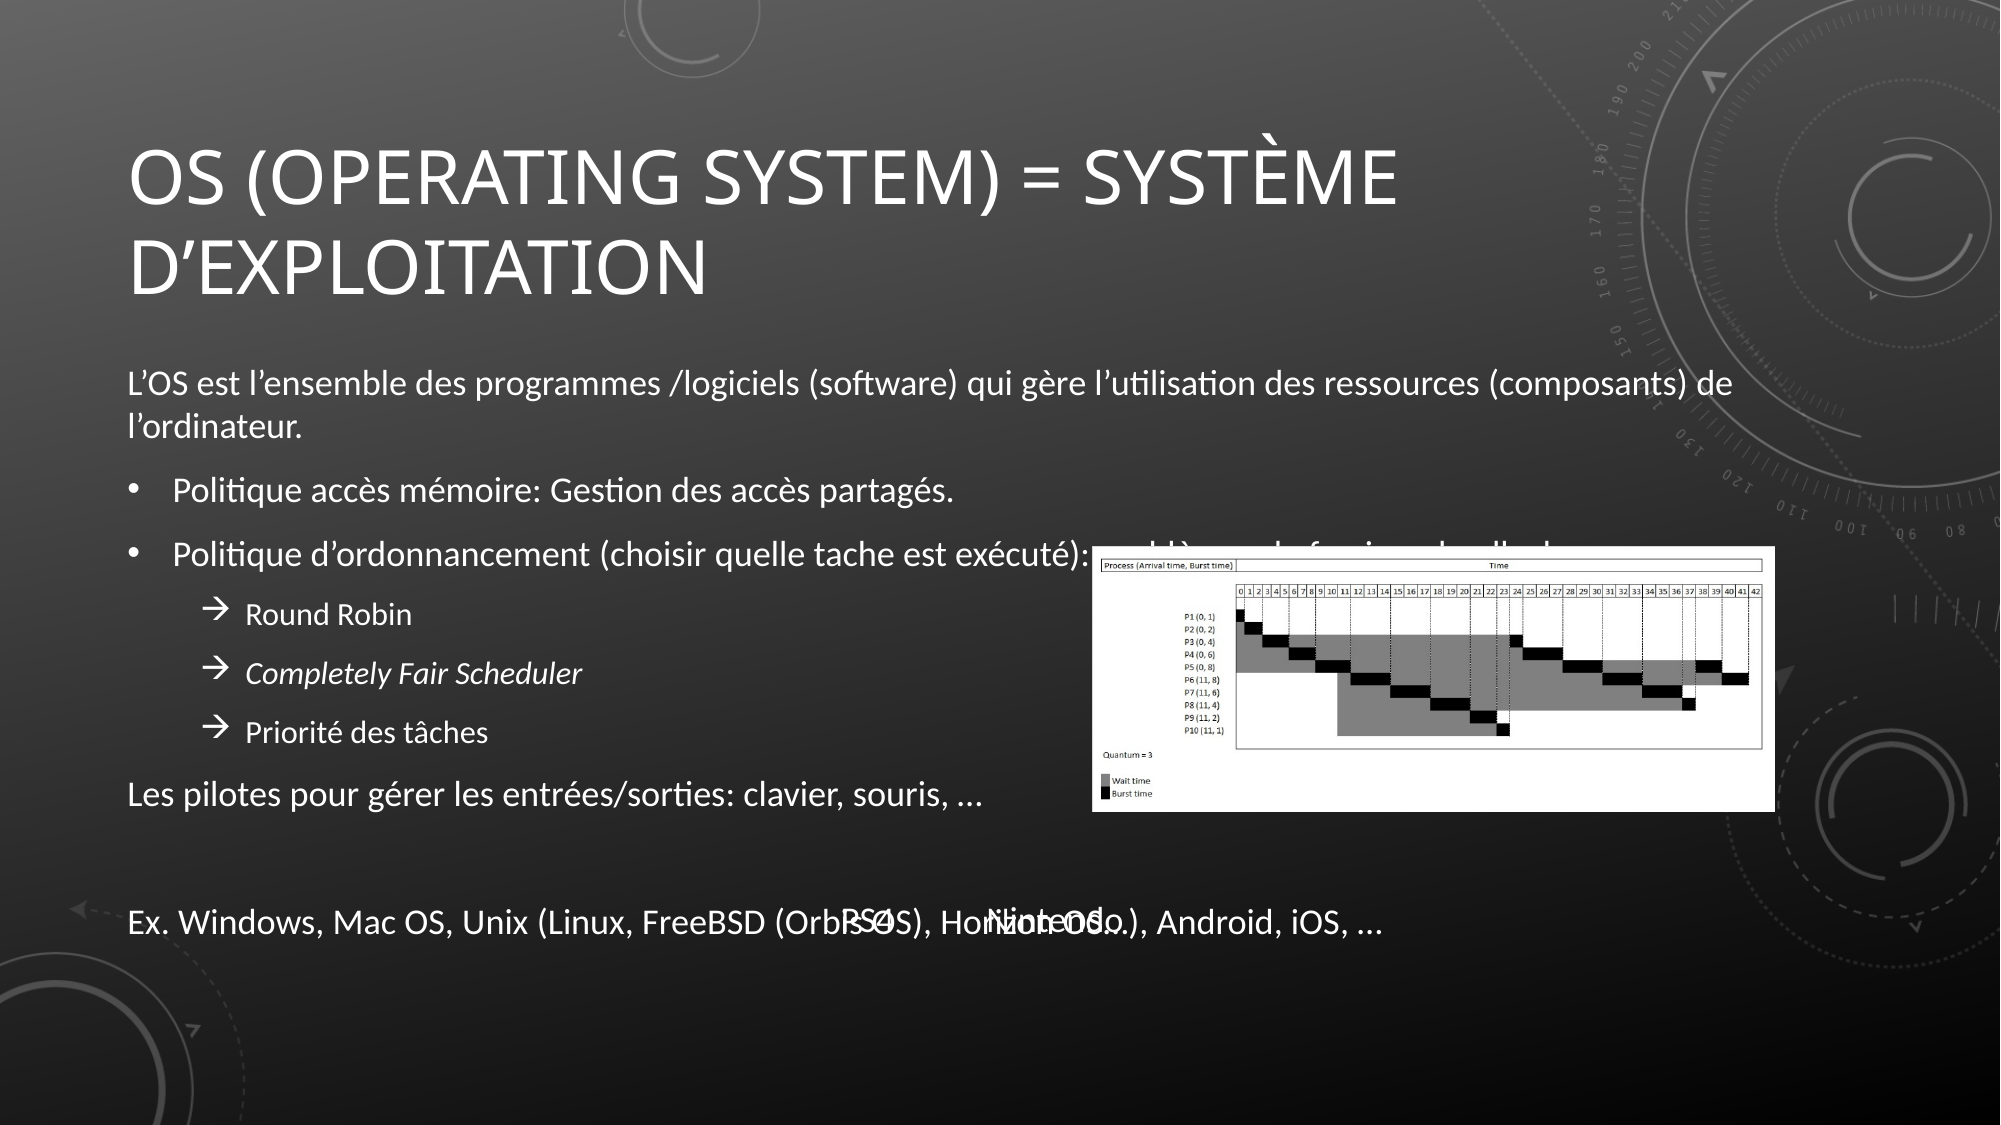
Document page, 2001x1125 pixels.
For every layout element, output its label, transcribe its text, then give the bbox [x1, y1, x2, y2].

text_box L’OS est l’ensemble des programmes /logiciels (software) qui gère l’utilisation des ressources (composants) de l’ordinateur. Politique accès mémoire: Gestion des accès partagés. Politique d’ordonnancement (choisir quelle tache est exécuté): problèmes de famine, deadlock, … Round Robin Completely Fair Scheduler Priorité des tâches Les pilotes pour gérer les entrées/sorties: clavier, souris, … Ex. Windows, Mac OS, Unix (Linux, FreeBSD (Orbis OS), Horizon OS…), Android, iOS, … [112, 351, 1775, 950]
text_box OS (Operating System) = Système d’exploitation [112, 99, 1775, 339]
picture [0, 0, 2000, 1125]
text_box PS4 Nintendo [826, 886, 1157, 950]
